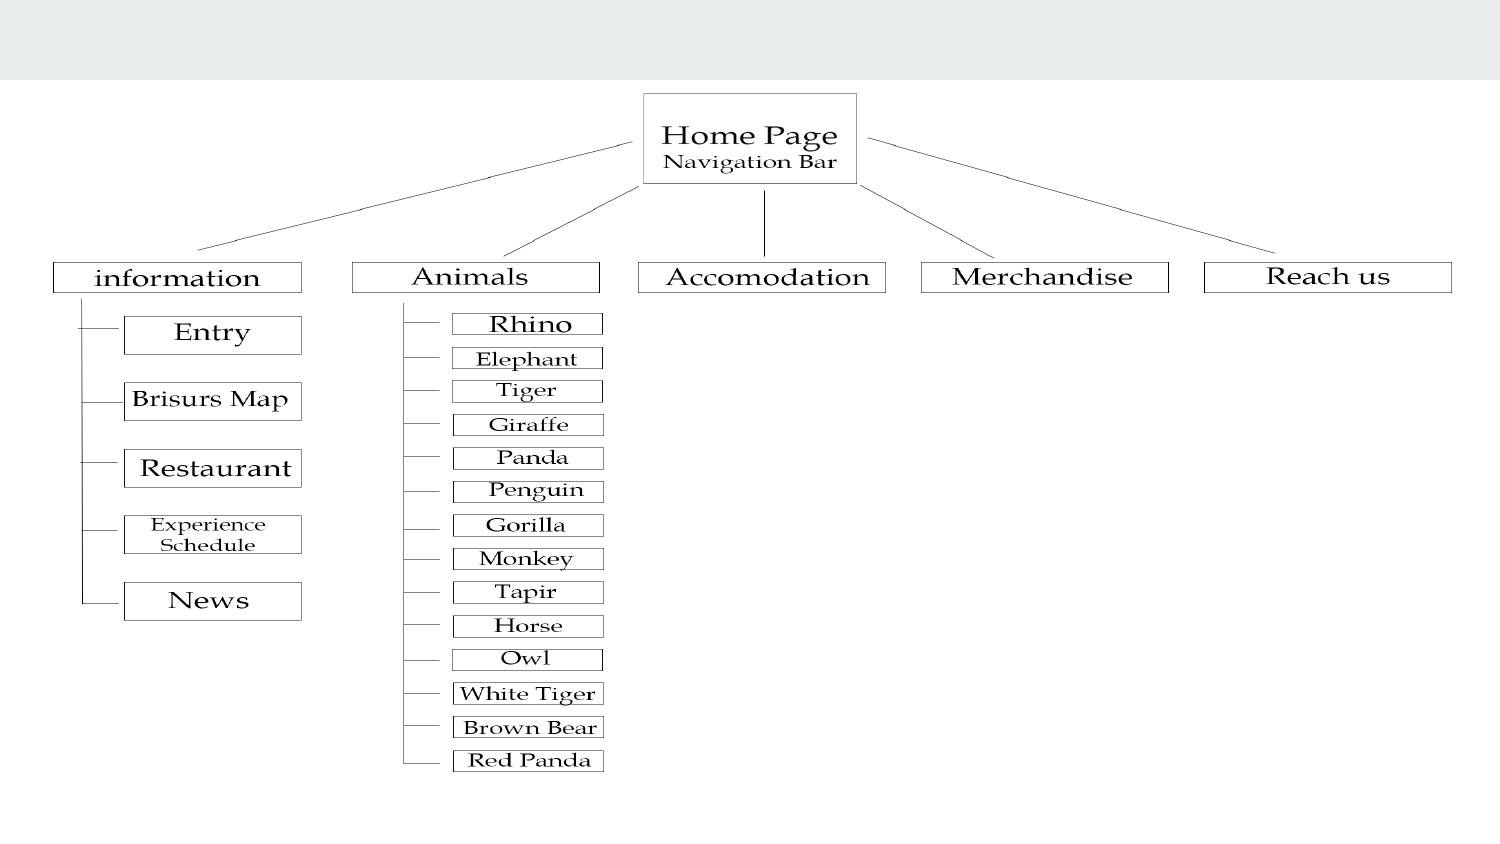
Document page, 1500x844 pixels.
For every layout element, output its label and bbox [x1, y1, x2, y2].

picture [26, 82, 1474, 844]
